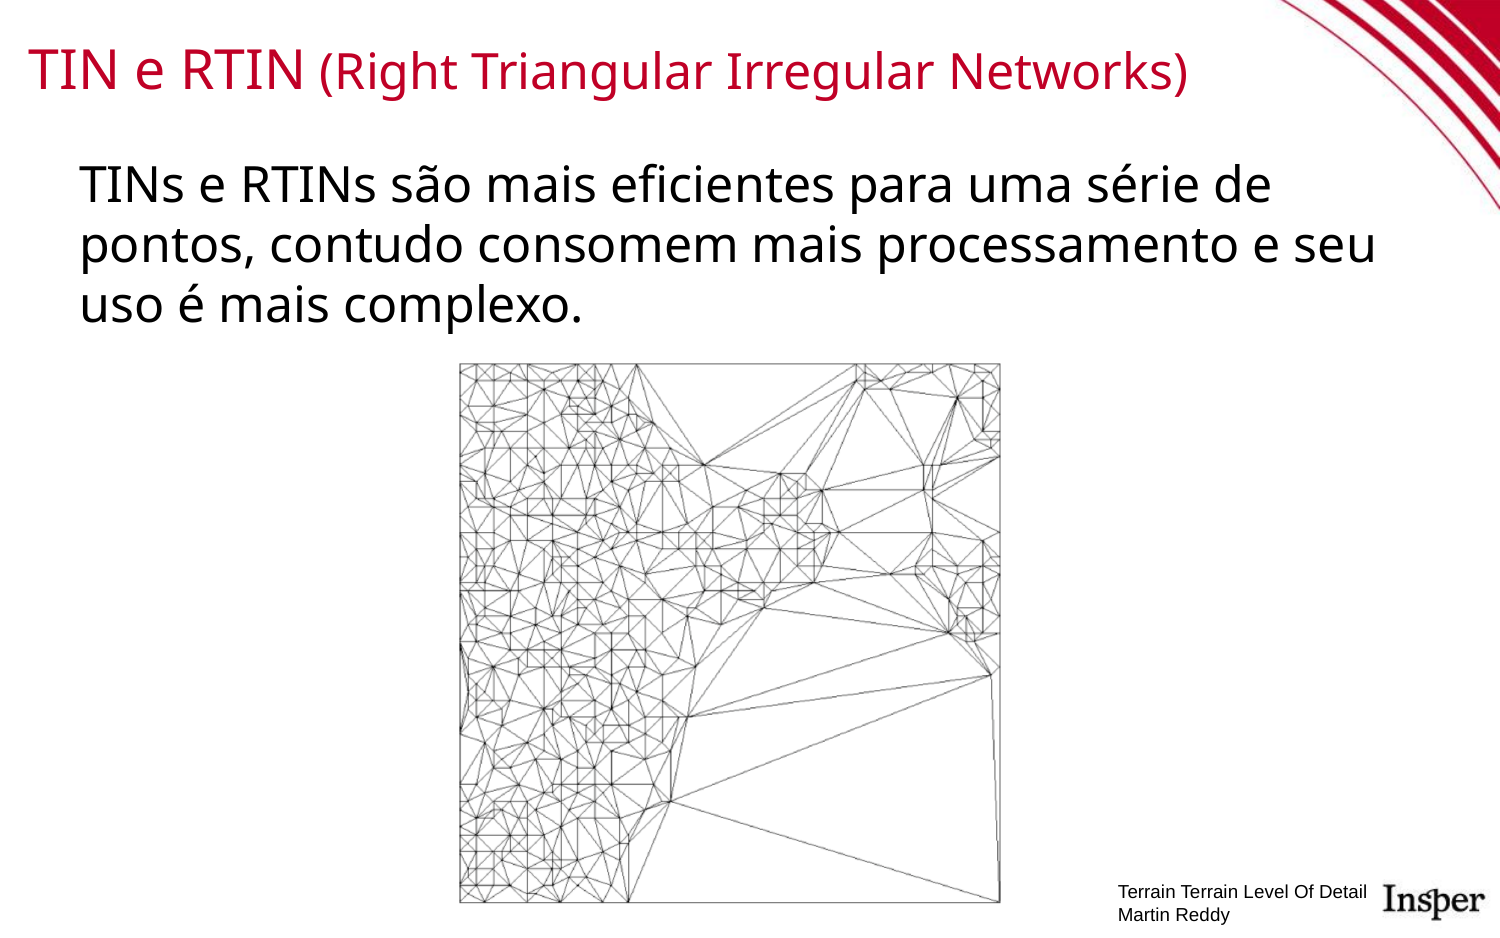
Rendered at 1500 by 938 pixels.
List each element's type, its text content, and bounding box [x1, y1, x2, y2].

list TINs e RTINs são mais eficientes para uma série de pontos, contudo consomem mais processamento e seu uso é mais complexo. [64, 137, 1447, 876]
text_box Terrain Terrain Level Of Detail Martin Reddy [1102, 864, 1397, 919]
picture [249, 0, 1500, 938]
title TIN e RTIN (Right Triangular Irregular Networks) [13, 18, 1397, 104]
